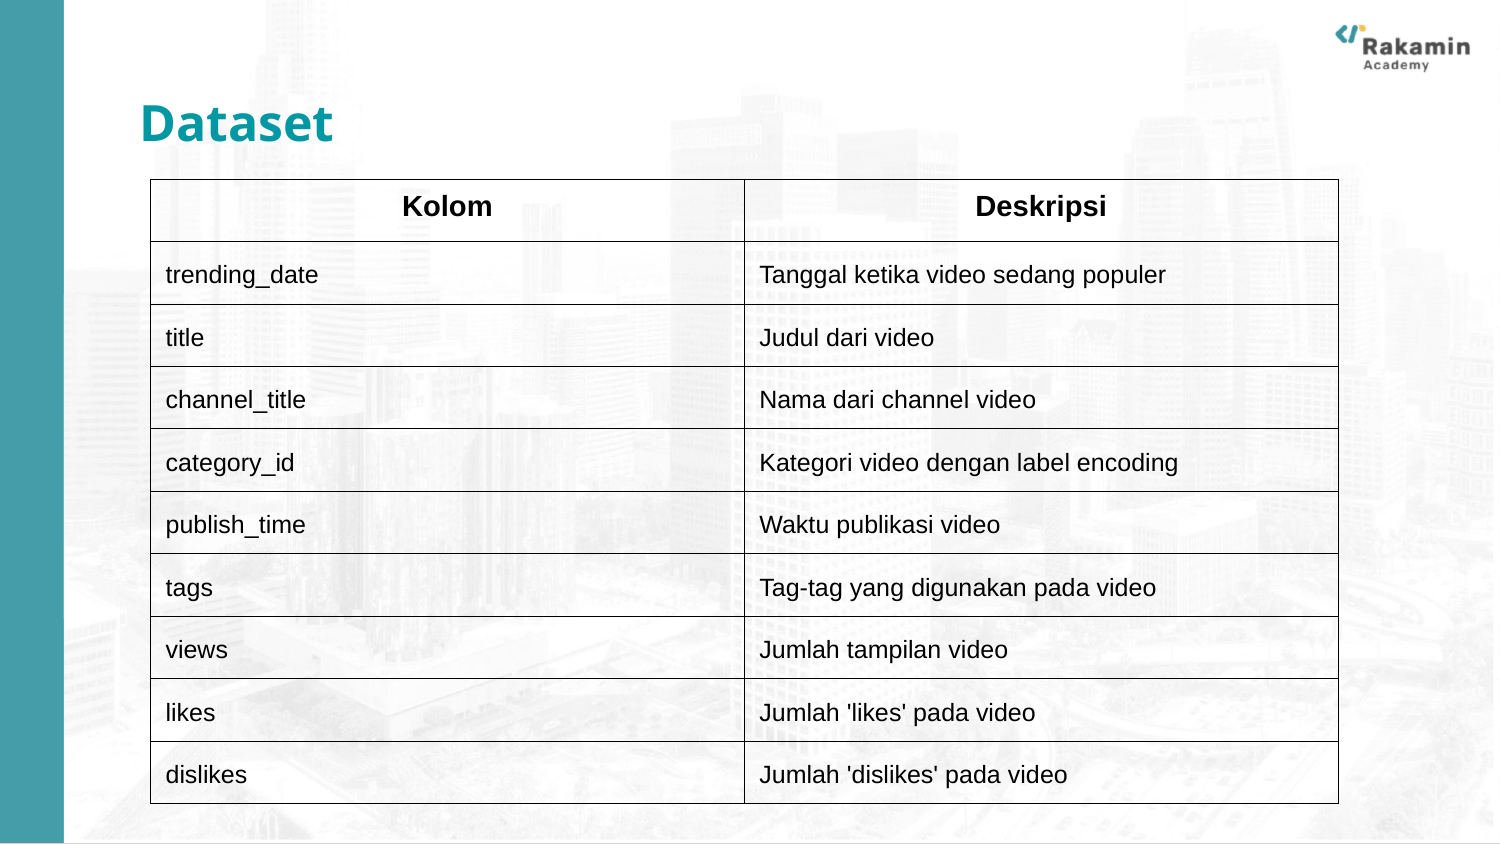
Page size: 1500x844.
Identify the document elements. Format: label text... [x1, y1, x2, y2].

table_cell title [151, 305, 744, 366]
table_cell Jumlah tampilan video [745, 617, 1338, 678]
table_header Kolom [151, 180, 744, 241]
table_cell publish_time [151, 492, 744, 553]
picture [0, 0, 1500, 844]
table_cell Nama dari channel video [745, 367, 1338, 428]
table_cell channel_title [151, 367, 744, 428]
table_cell Waktu publikasi video [745, 492, 1338, 553]
table_header Deskripsi [745, 180, 1338, 241]
table_cell tags [151, 554, 744, 616]
table_cell Tanggal ketika video sedang populer [745, 242, 1338, 304]
table_cell Kategori video dengan label encoding [745, 429, 1338, 491]
table_cell Judul dari video [745, 305, 1338, 366]
text_box Dataset [128, 84, 1033, 158]
table_cell views [151, 617, 744, 678]
table_cell dislikes [151, 742, 744, 803]
text_box [128, 168, 1424, 229]
table_cell Tag-tag yang digunakan pada video [745, 554, 1338, 616]
table_cell likes [151, 679, 744, 741]
table_cell category_id [151, 429, 744, 491]
table_cell Jumlah 'likes' pada video [745, 679, 1338, 741]
table_cell Jumlah 'dislikes' pada video [745, 742, 1338, 803]
table_cell trending_date [151, 242, 744, 304]
